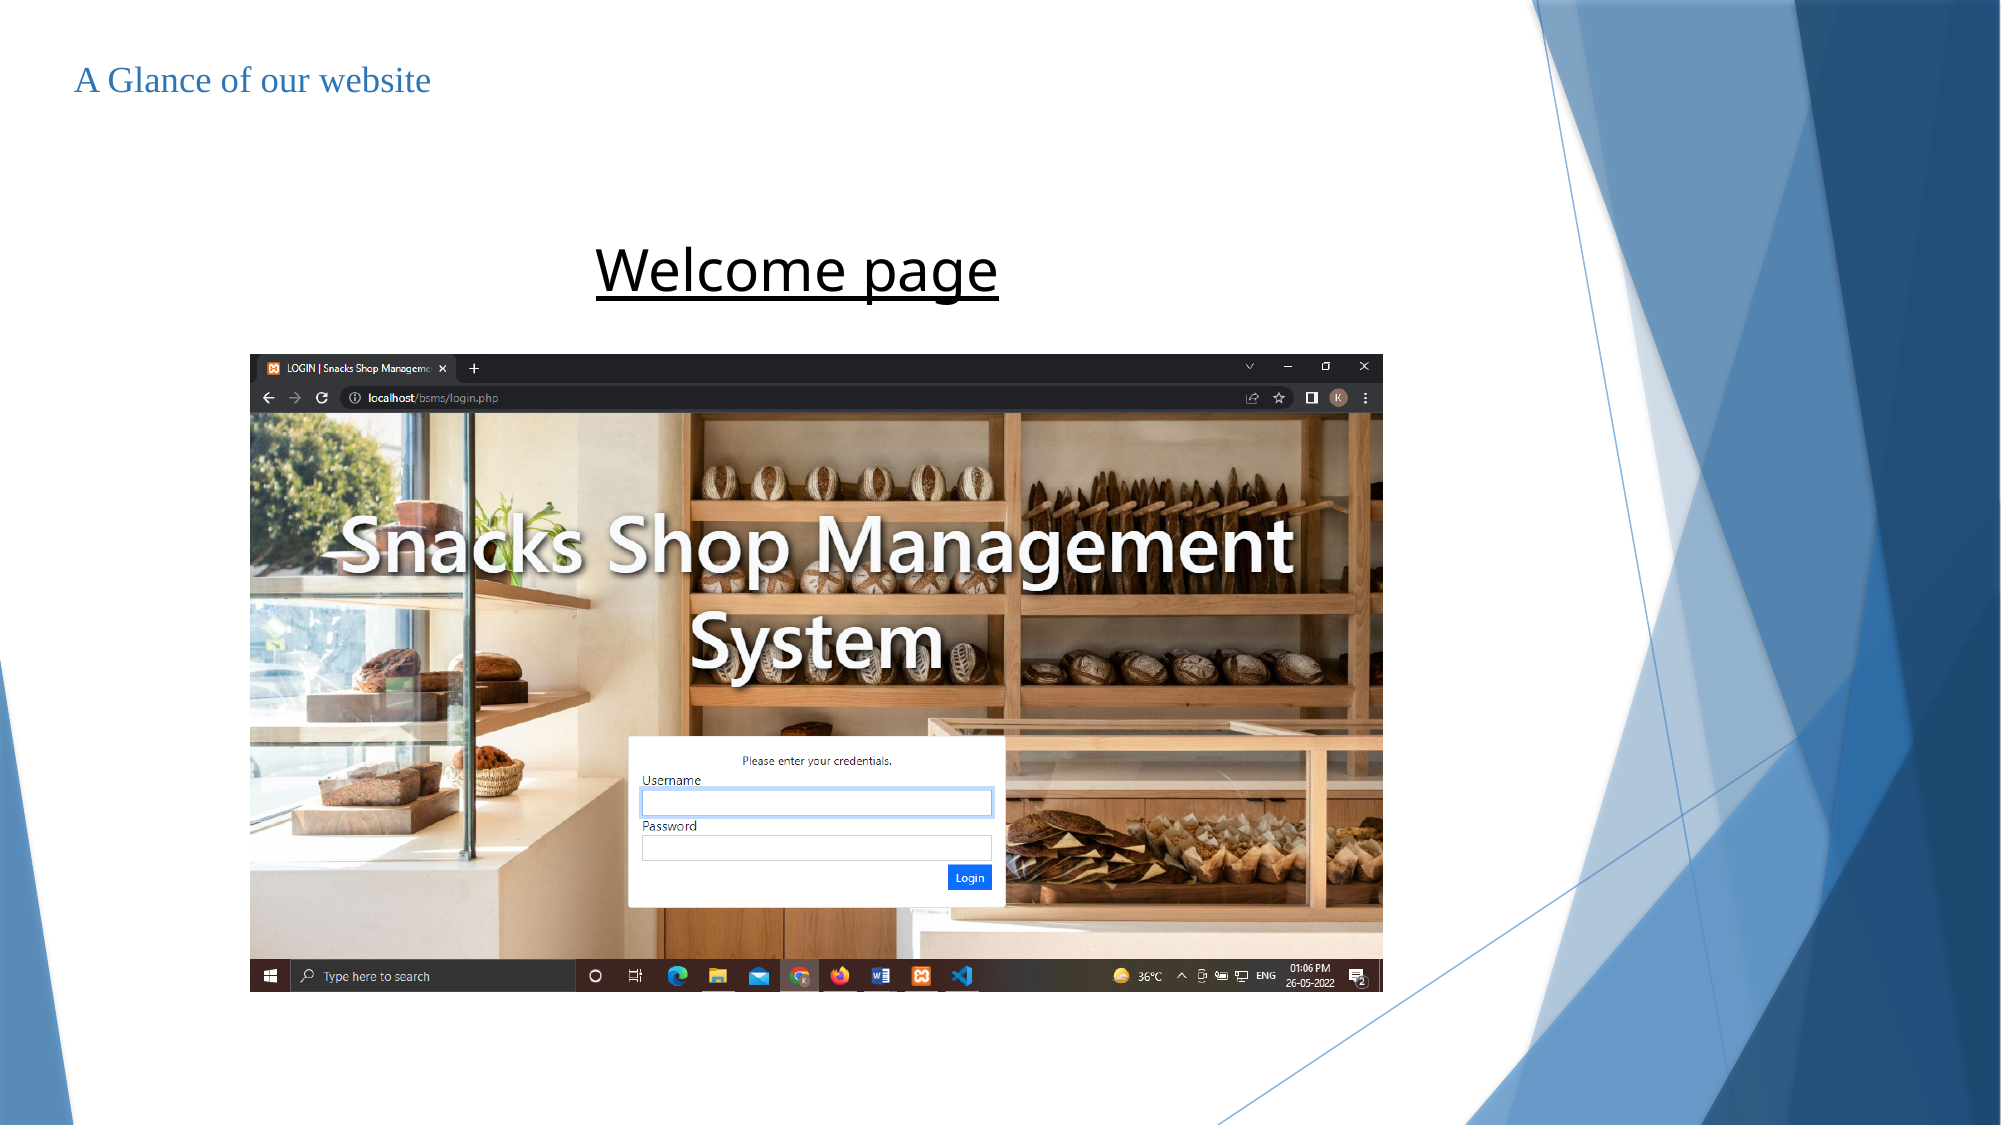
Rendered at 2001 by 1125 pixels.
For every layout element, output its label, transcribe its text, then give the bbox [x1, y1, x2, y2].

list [249, 353, 1384, 992]
text_box Welcome page [514, 226, 1014, 311]
title A Glance of our website [58, 48, 1470, 153]
